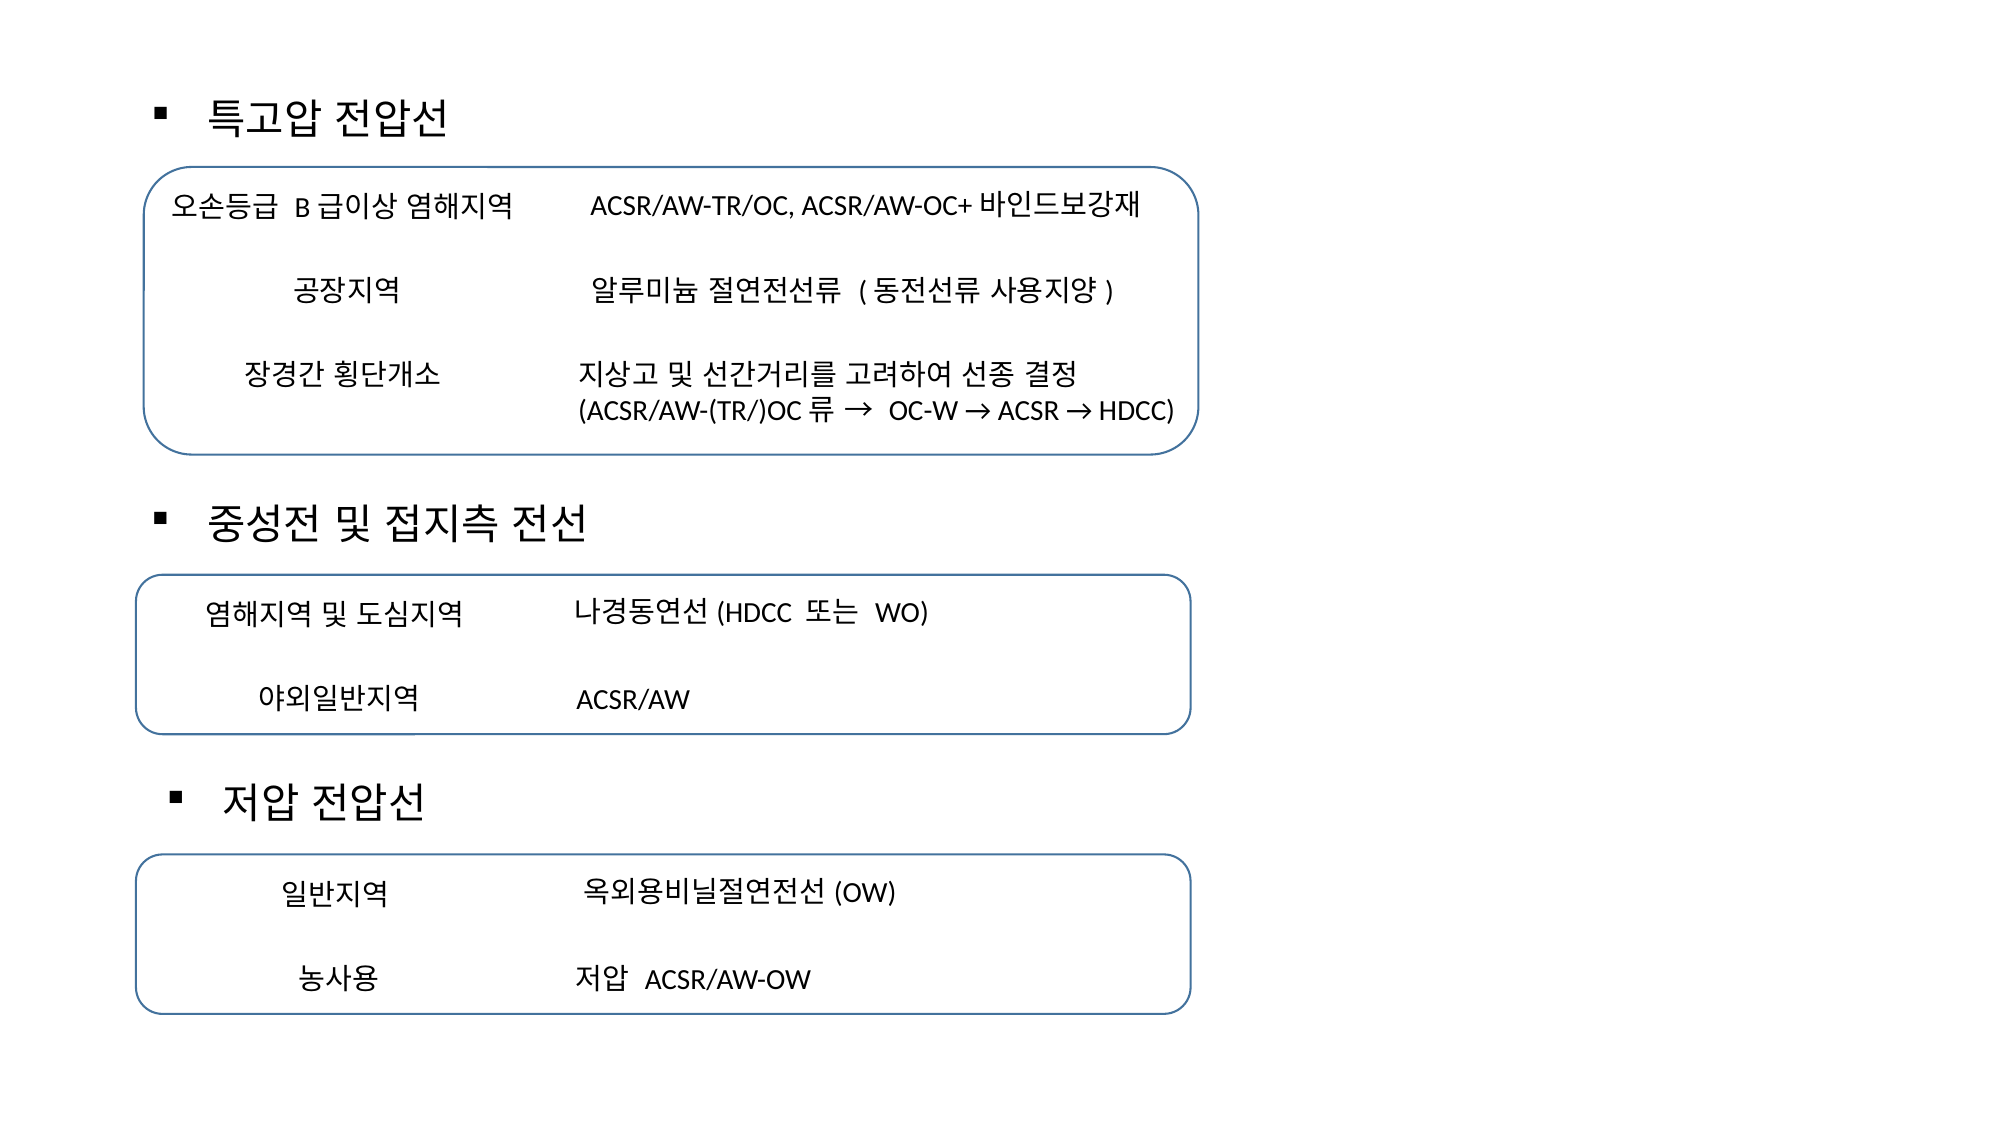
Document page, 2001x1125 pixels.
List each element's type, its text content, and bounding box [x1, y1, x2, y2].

text_box [142, 165, 1200, 456]
text_box 저압 전압선 [151, 769, 841, 840]
text_box 중성전 및 접지측 전선 [135, 490, 825, 562]
title 특고압 전압선 [135, 85, 825, 157]
text_box [134, 573, 1192, 736]
text_box [134, 853, 1192, 1015]
